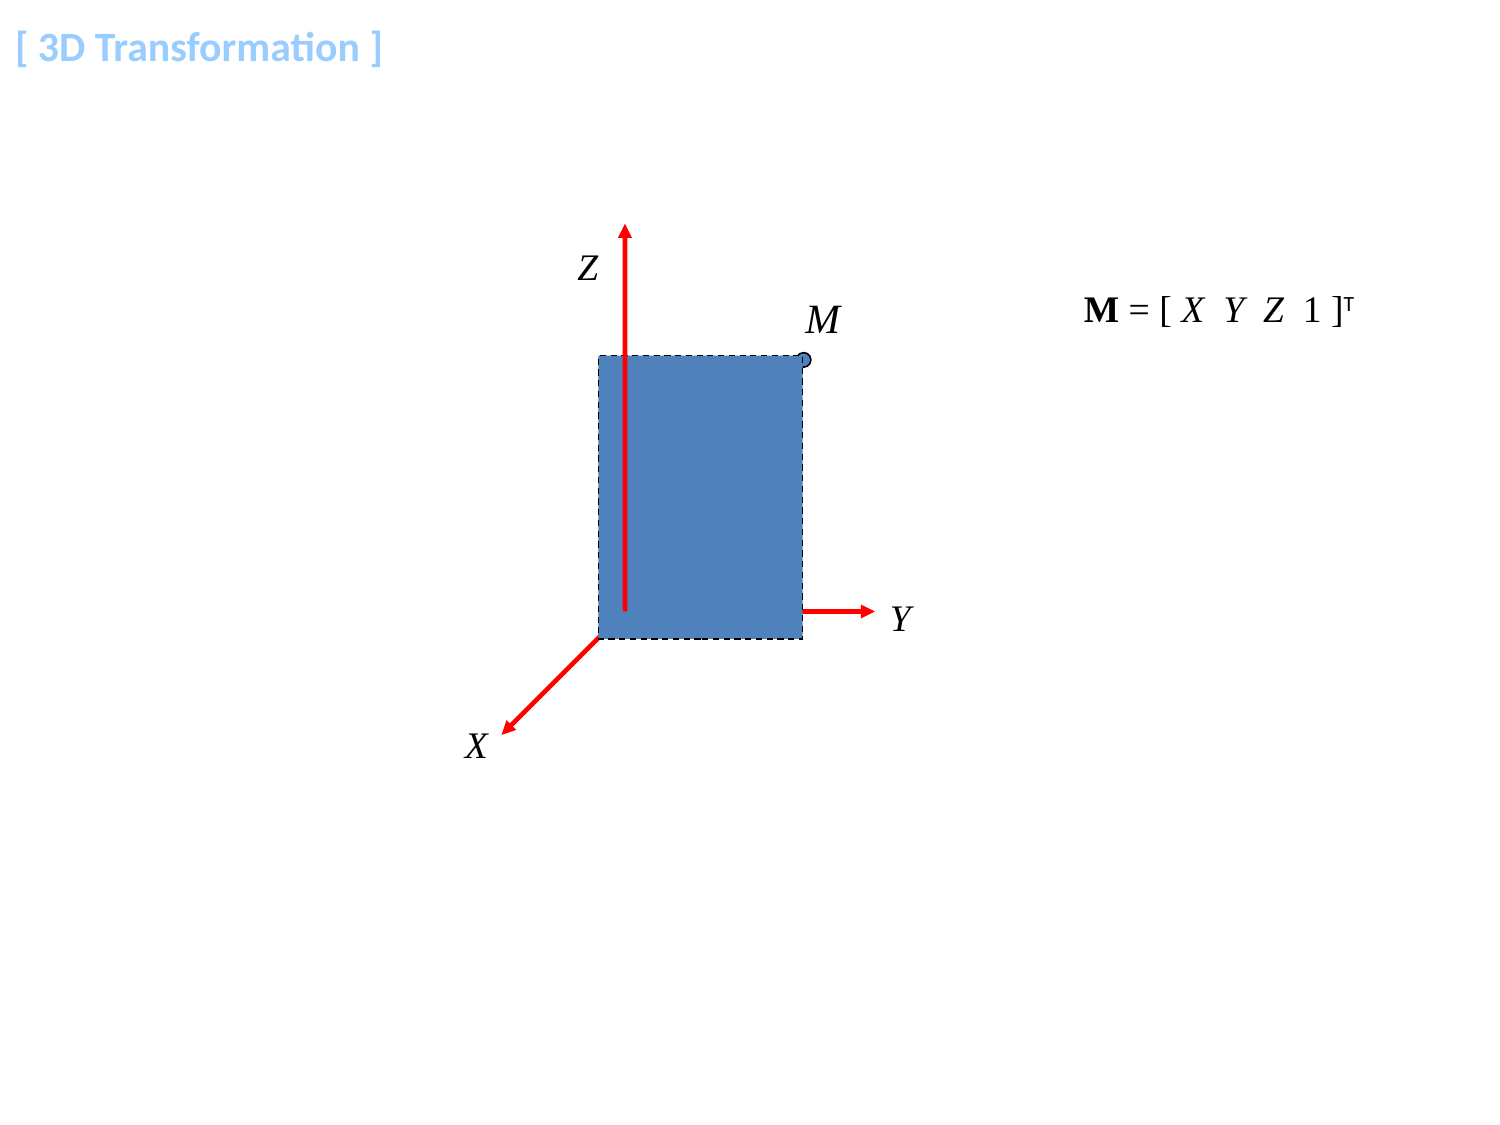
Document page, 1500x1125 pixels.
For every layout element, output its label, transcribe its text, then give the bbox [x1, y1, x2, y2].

text_box [619, 223, 632, 237]
text_box M = [ X Y Z 1 ]T [1068, 277, 1370, 338]
text_box Z [562, 235, 628, 296]
title [ 3D Transformation ] [0, 12, 660, 99]
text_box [790, 283, 858, 368]
text_box [803, 605, 874, 618]
text_box X [449, 713, 527, 774]
text_box [598, 355, 803, 639]
text_box Y [874, 586, 940, 647]
